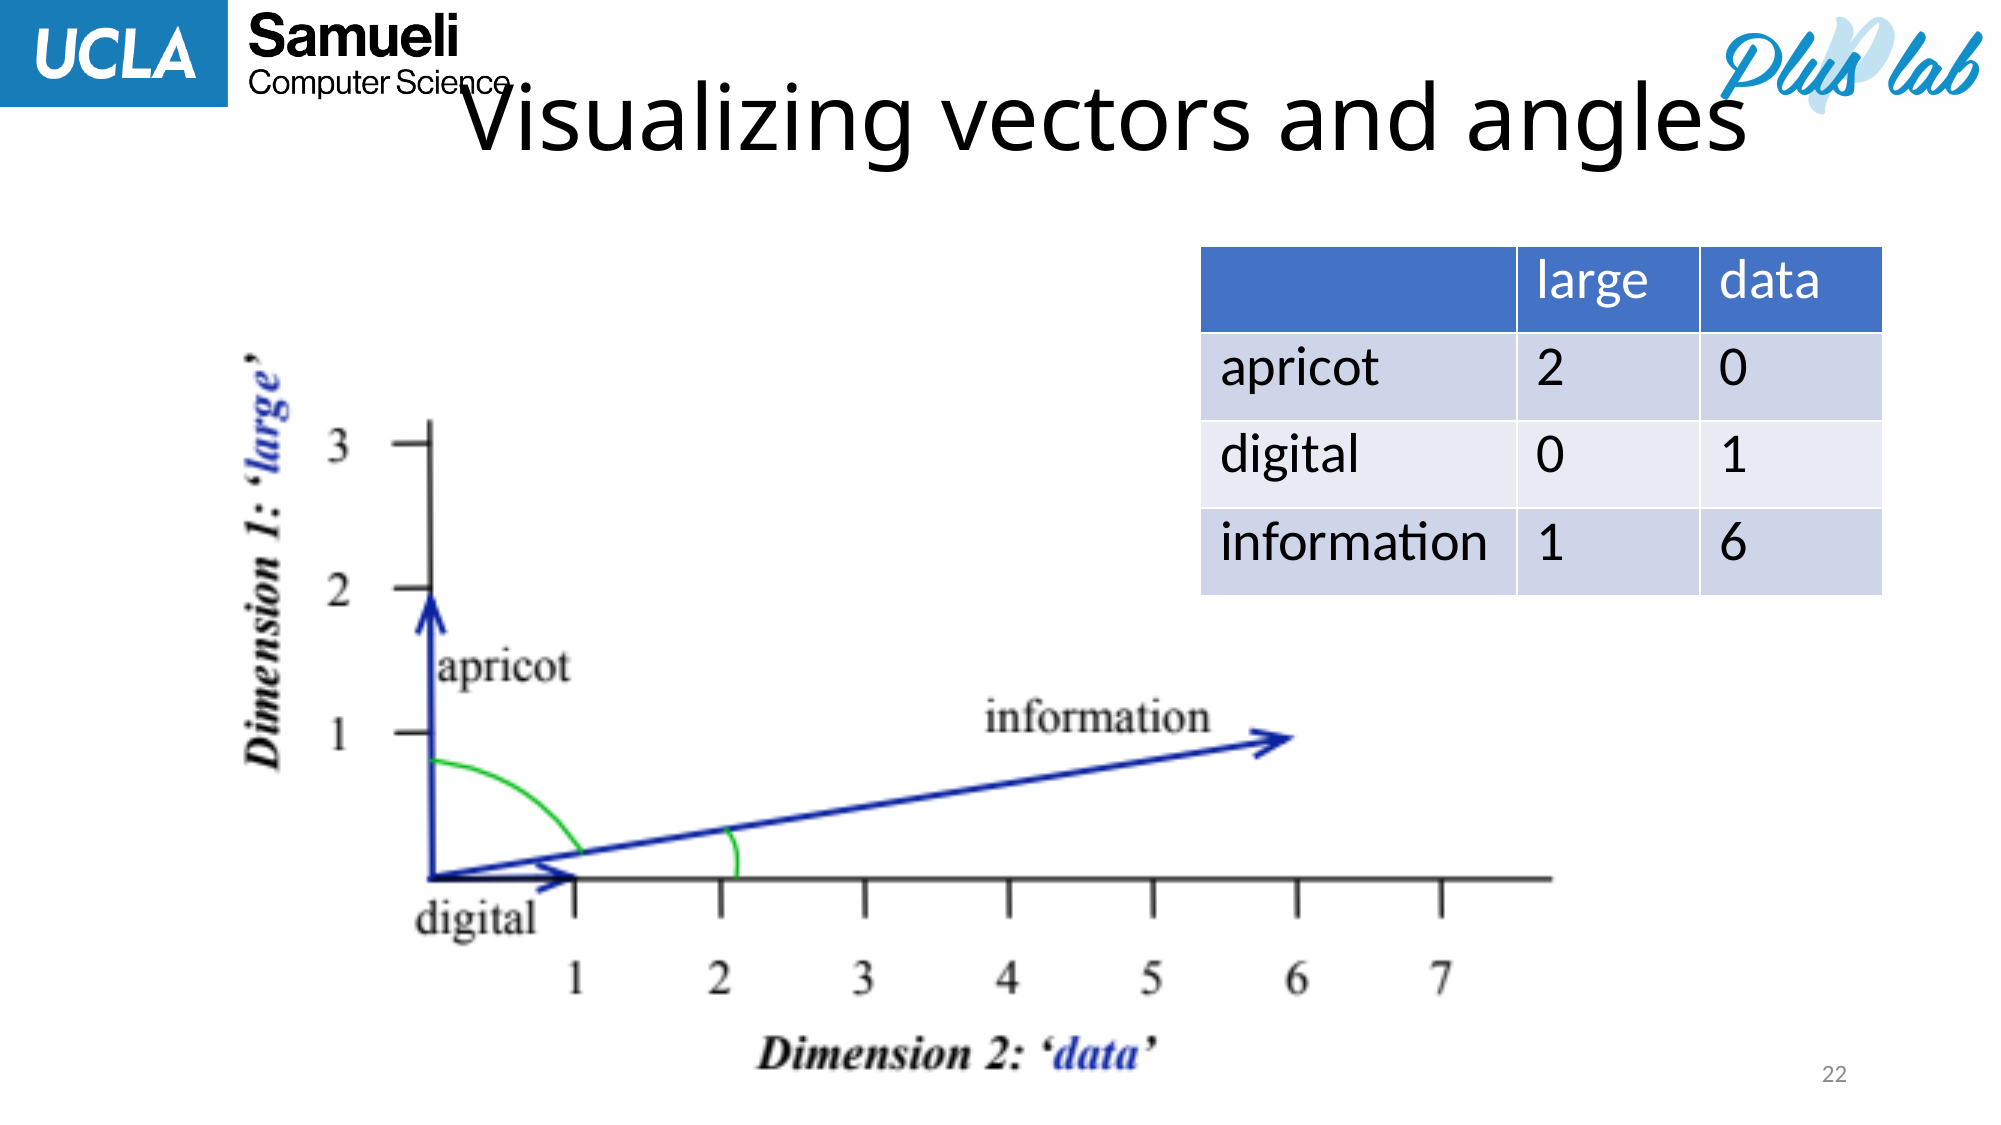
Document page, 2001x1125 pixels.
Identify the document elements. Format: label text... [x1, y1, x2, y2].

title Visualizing vectors and angles [288, 39, 1923, 202]
table_cell 1 [1556, 509, 1699, 595]
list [233, 312, 1556, 1086]
table_header [1201, 247, 1516, 312]
picture [1703, 0, 2000, 132]
table_cell 2 [1556, 334, 1699, 420]
table_cell 0 [1556, 422, 1699, 507]
table_header data [1701, 247, 1882, 332]
table_header large [1518, 247, 1699, 332]
slide_number 22 [1412, 1042, 1863, 1103]
table_cell 0 [1701, 334, 1882, 420]
table_cell 6 [1701, 509, 1882, 595]
picture [0, 0, 510, 107]
table_cell 1 [1701, 422, 1882, 507]
